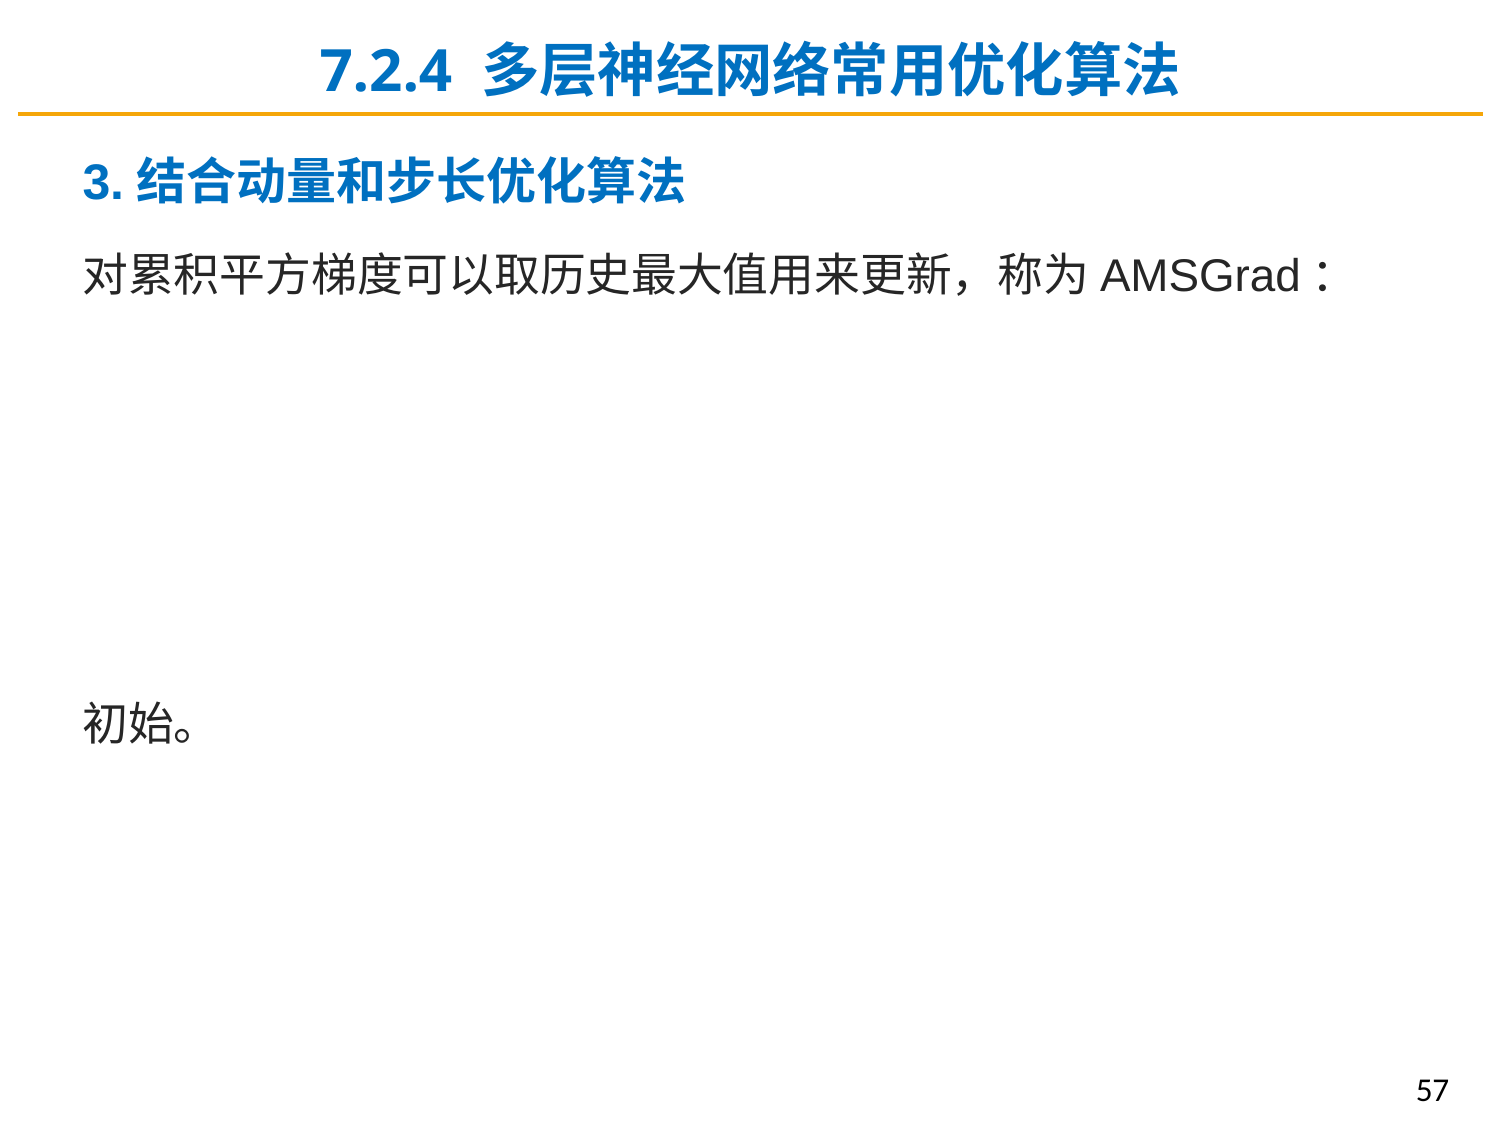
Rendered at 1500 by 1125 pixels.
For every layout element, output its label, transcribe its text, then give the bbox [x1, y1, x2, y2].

text_box 7.2.4 多层神经网络常用优化算法 [0, 25, 1500, 111]
text_box 57 [1114, 1060, 1465, 1106]
